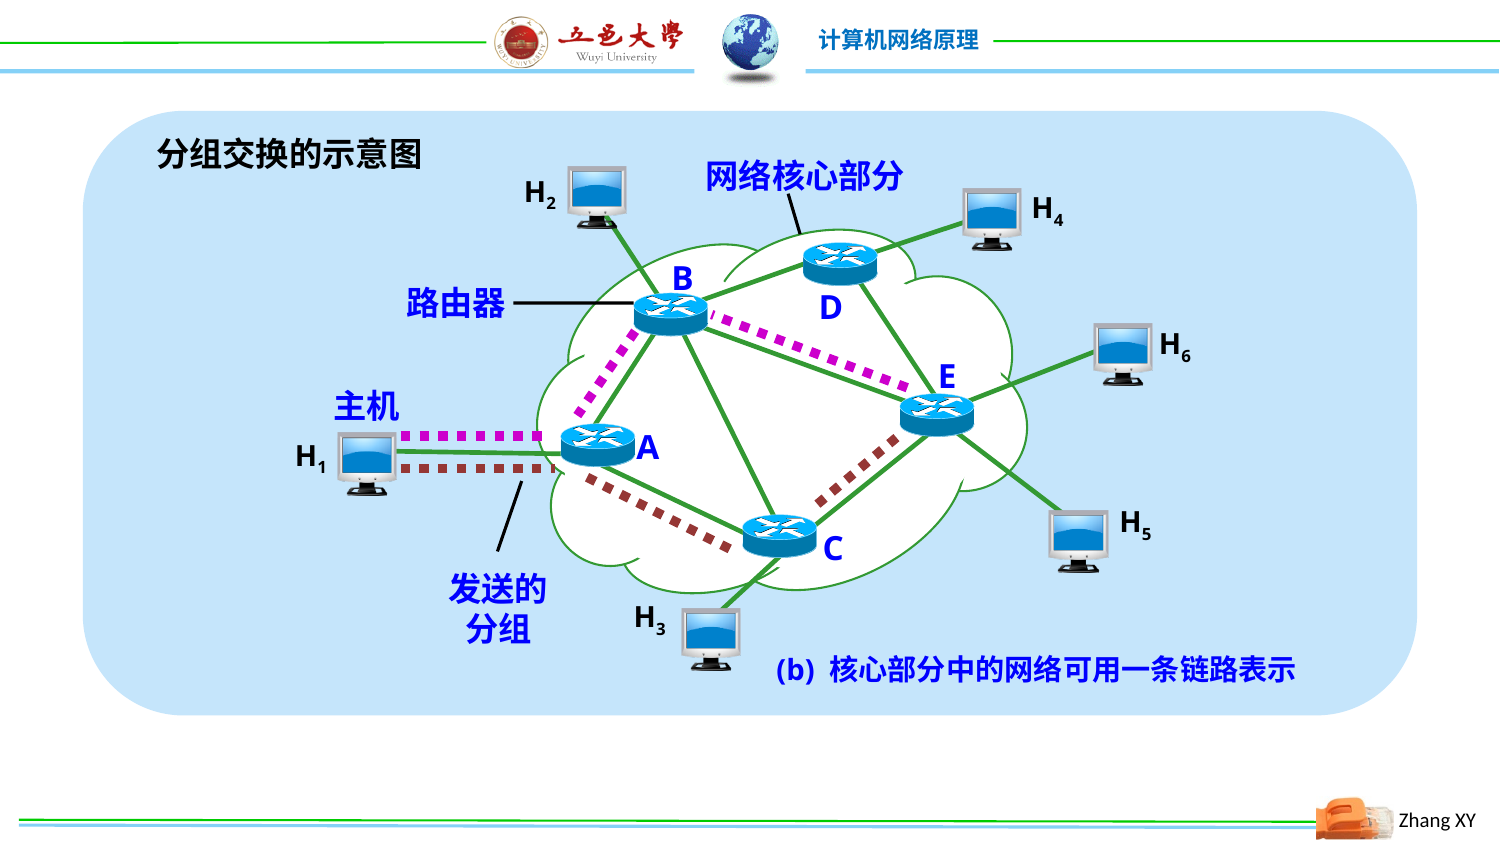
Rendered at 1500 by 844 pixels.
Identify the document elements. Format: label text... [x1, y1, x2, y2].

text_box 分组交换的示意图 [141, 126, 560, 181]
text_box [277, 147, 1209, 673]
text_box (b) 核心部分中的网络可用一条链路表示 [761, 643, 1312, 694]
picture [1316, 796, 1394, 840]
text_box [80, 108, 1420, 718]
picture [494, 15, 697, 69]
picture [720, 12, 780, 88]
